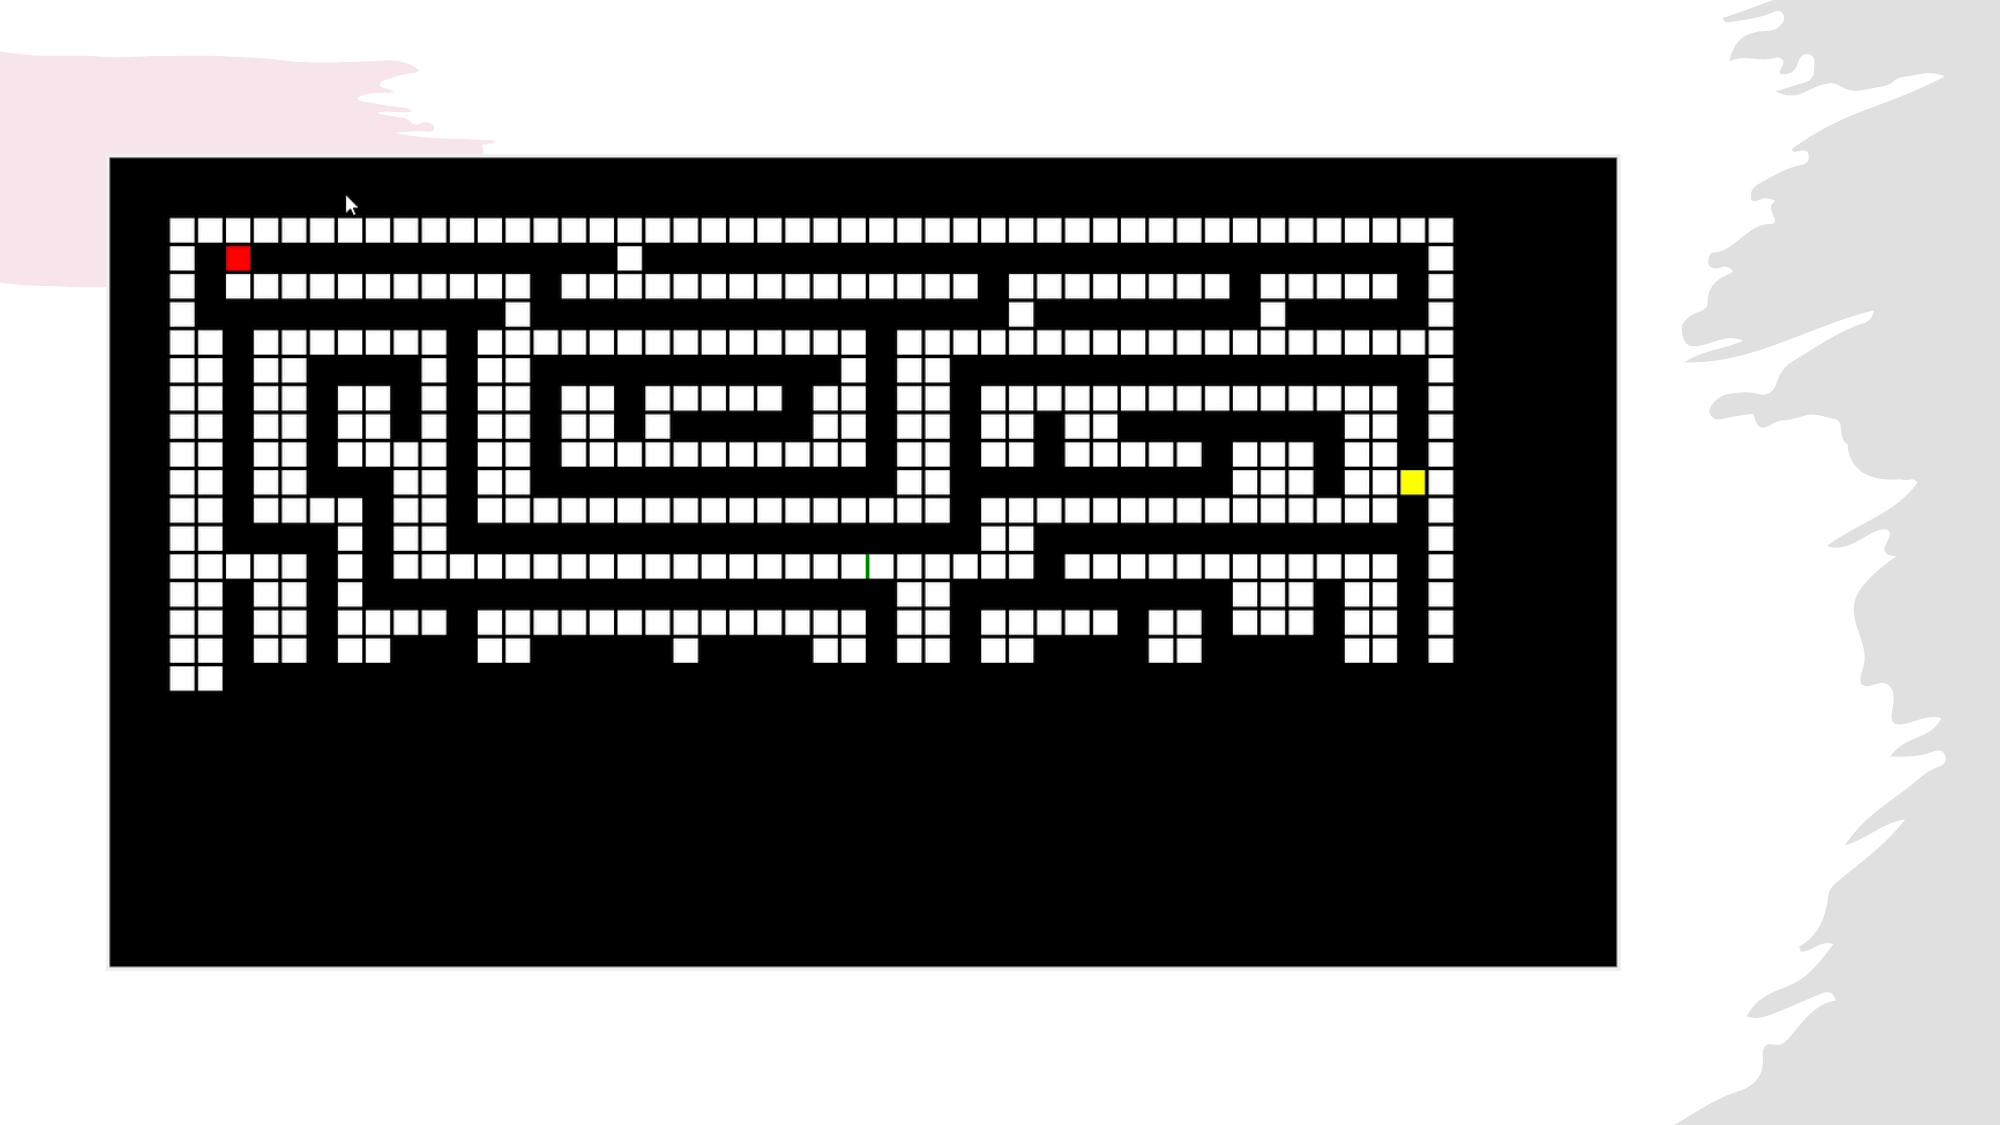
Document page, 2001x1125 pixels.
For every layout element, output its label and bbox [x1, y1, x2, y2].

text_box [1672, 0, 2000, 1125]
list [105, 153, 1622, 972]
